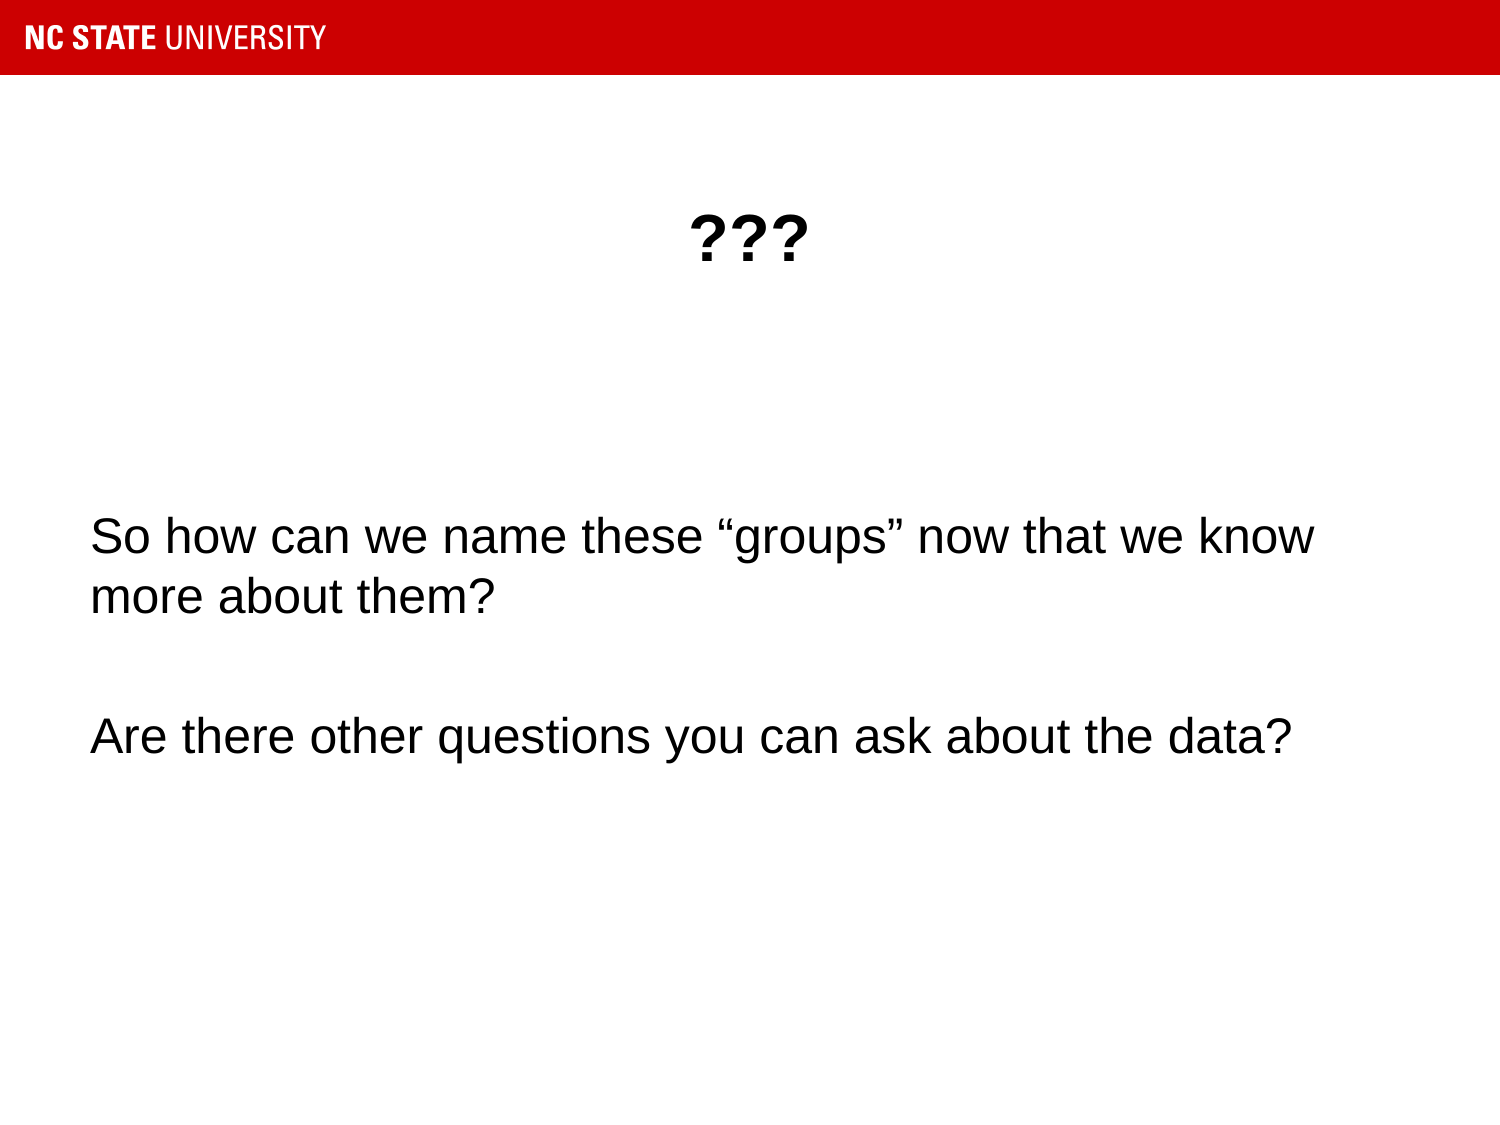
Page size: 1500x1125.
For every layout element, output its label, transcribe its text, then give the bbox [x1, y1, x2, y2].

picture [0, 0, 1500, 75]
list So how can we name these “groups” now that we know more about them? Are there other questions you can ask about the data? [75, 495, 1425, 1005]
title ??? [75, 147, 1425, 323]
